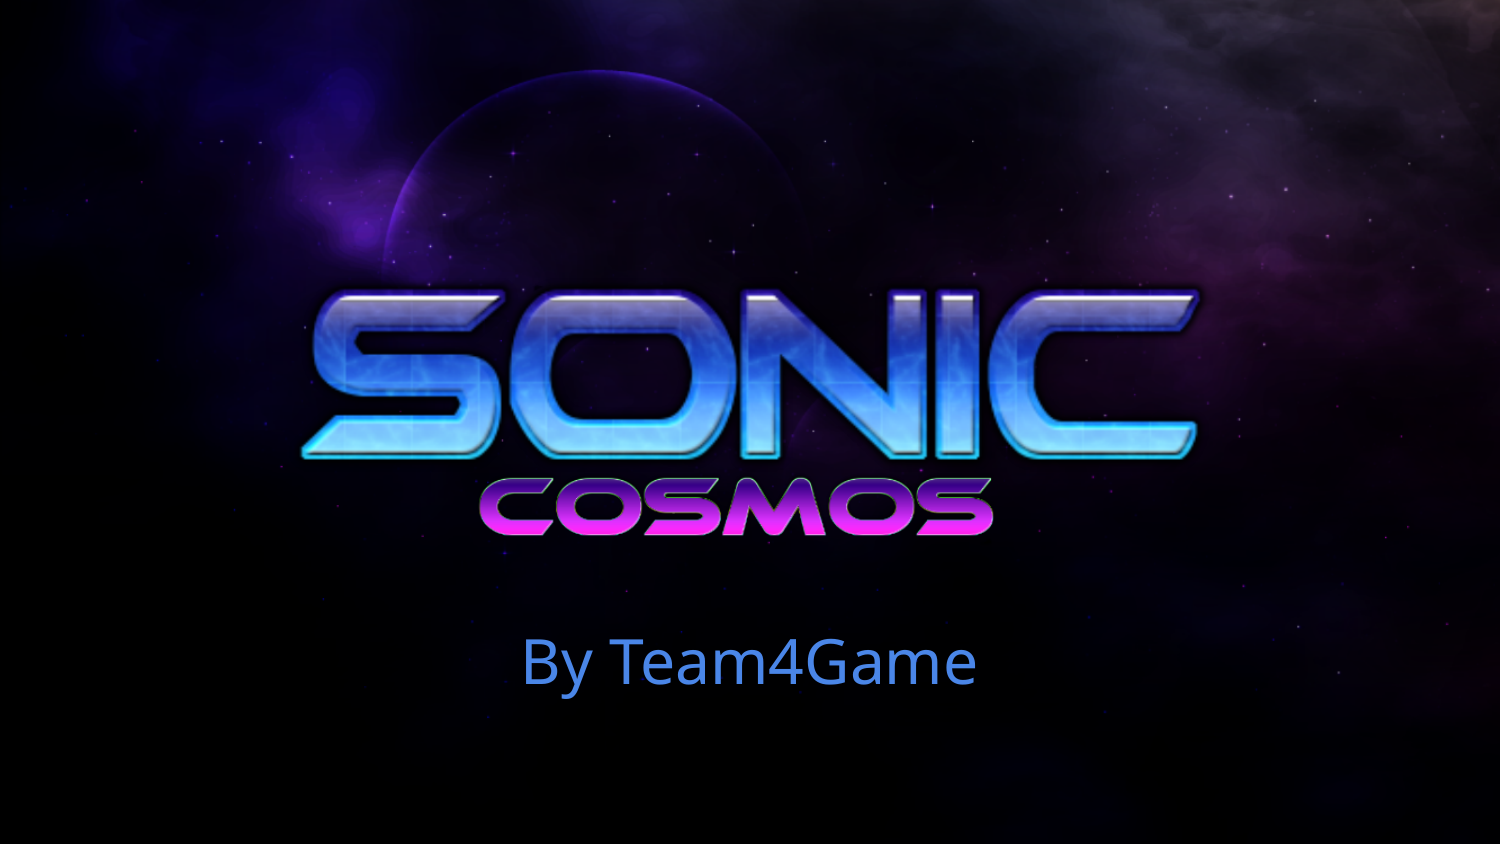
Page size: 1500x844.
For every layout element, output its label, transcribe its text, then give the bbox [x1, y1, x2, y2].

text_box By Team4Game [260, 607, 1240, 713]
picture [0, 0, 1500, 844]
